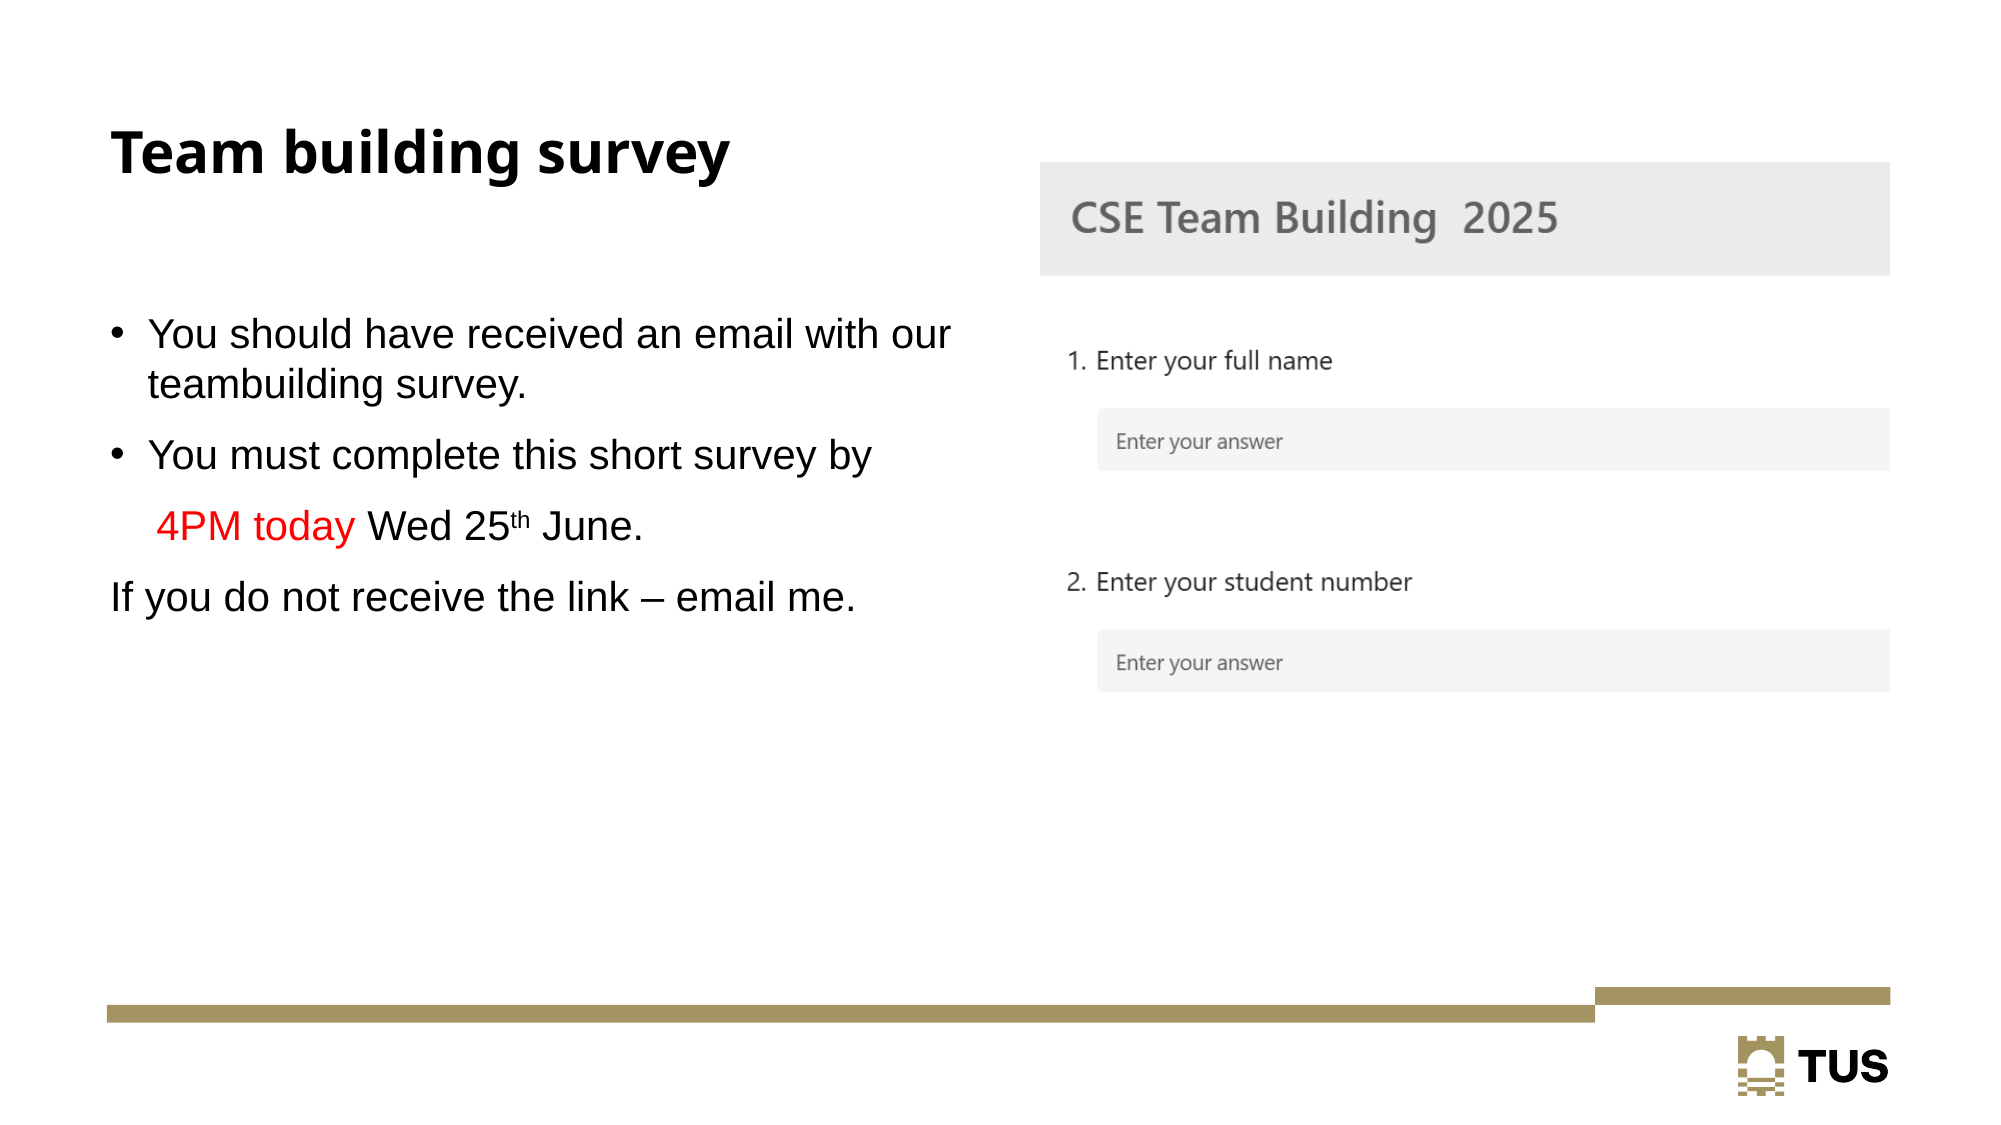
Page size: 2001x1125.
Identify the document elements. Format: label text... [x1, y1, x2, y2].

picture [1014, 162, 1890, 738]
title Team building survey [110, 116, 988, 299]
picture [1738, 1036, 1888, 1096]
list You should have received an email with our teambuilding survey. You must complete this short survey by 4PM today Wed 25th June. If you do not receive the link – email me. [110, 299, 988, 957]
